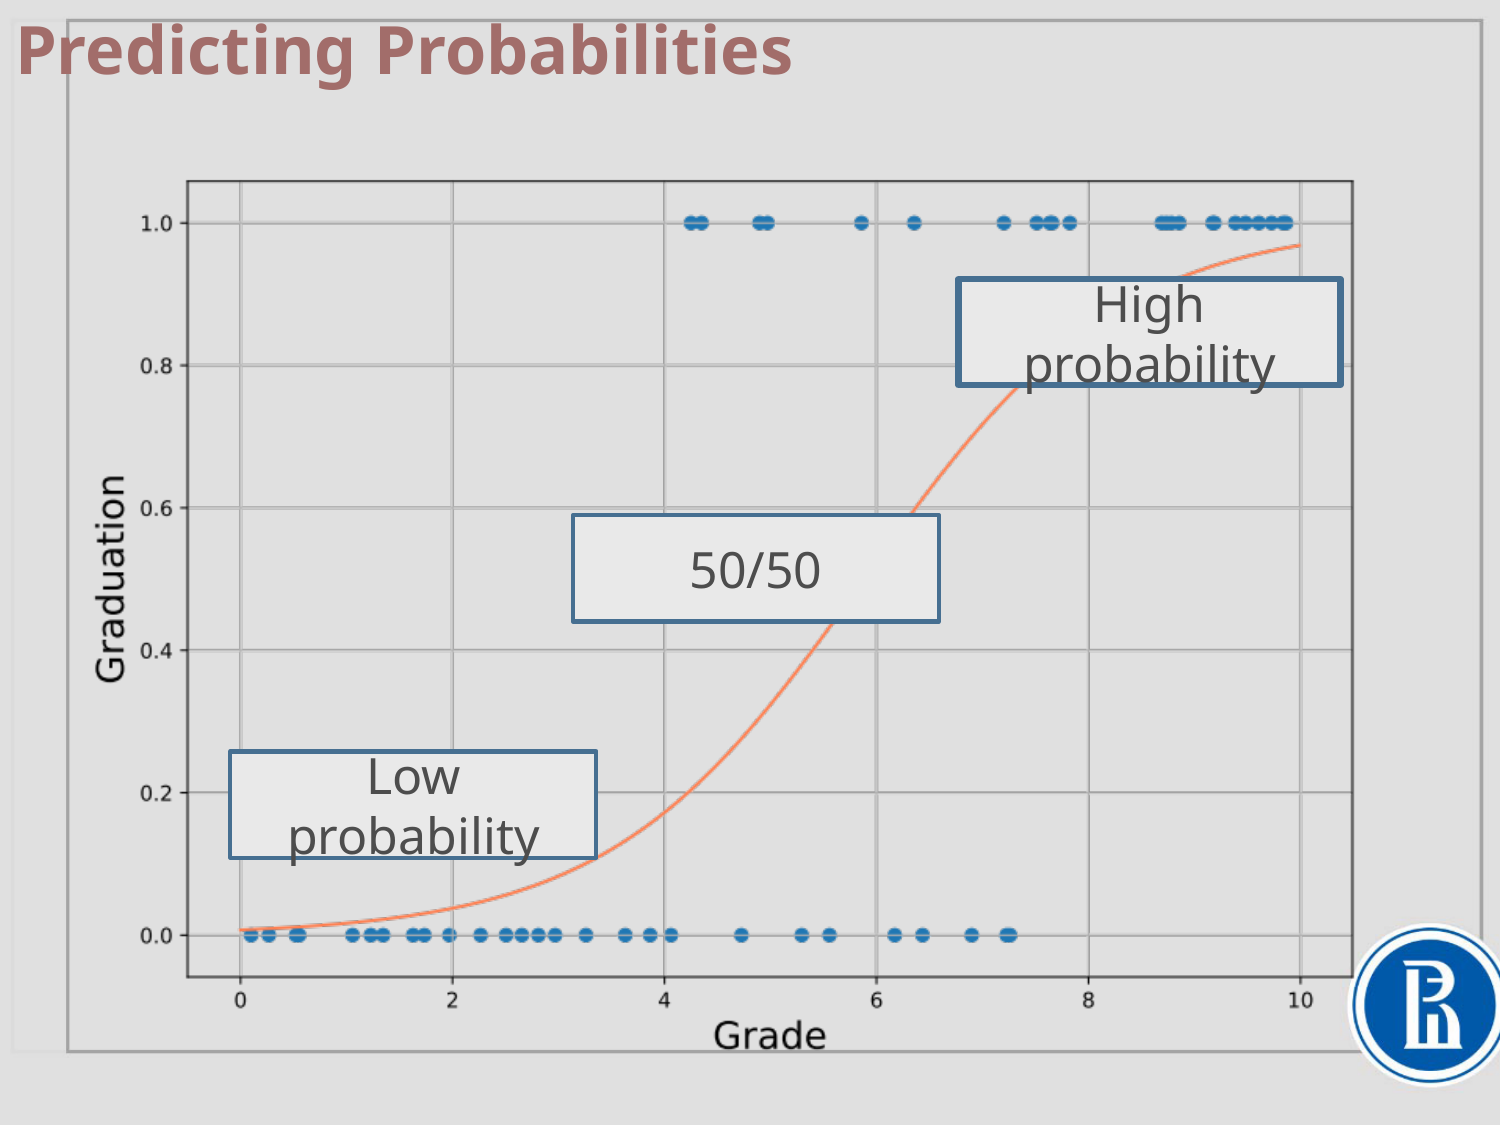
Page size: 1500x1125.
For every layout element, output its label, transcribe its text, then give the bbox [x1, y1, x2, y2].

title Predicting Probabilities [0, 0, 1500, 55]
picture [0, 55, 1500, 1125]
